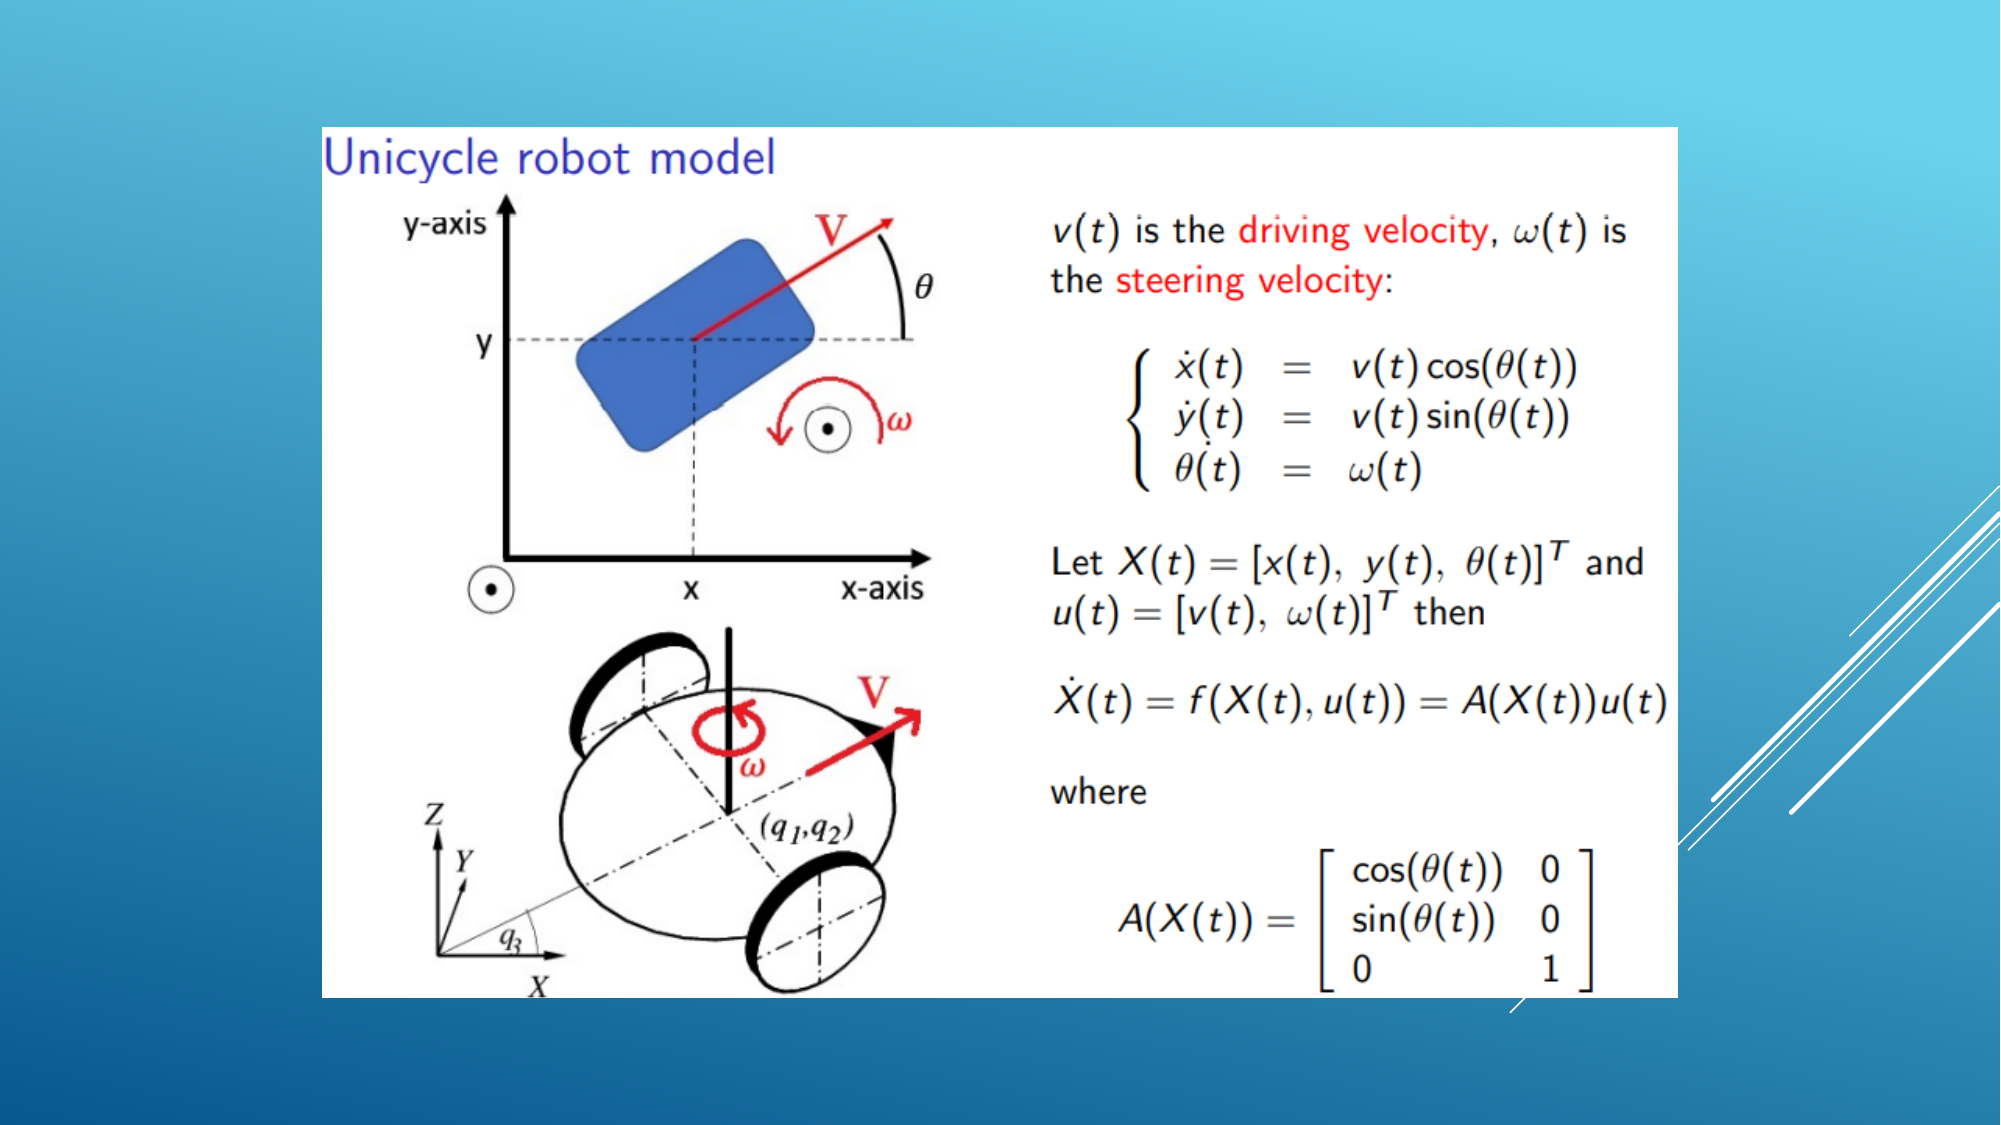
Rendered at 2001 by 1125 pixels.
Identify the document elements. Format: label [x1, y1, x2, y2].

list [321, 127, 1679, 998]
